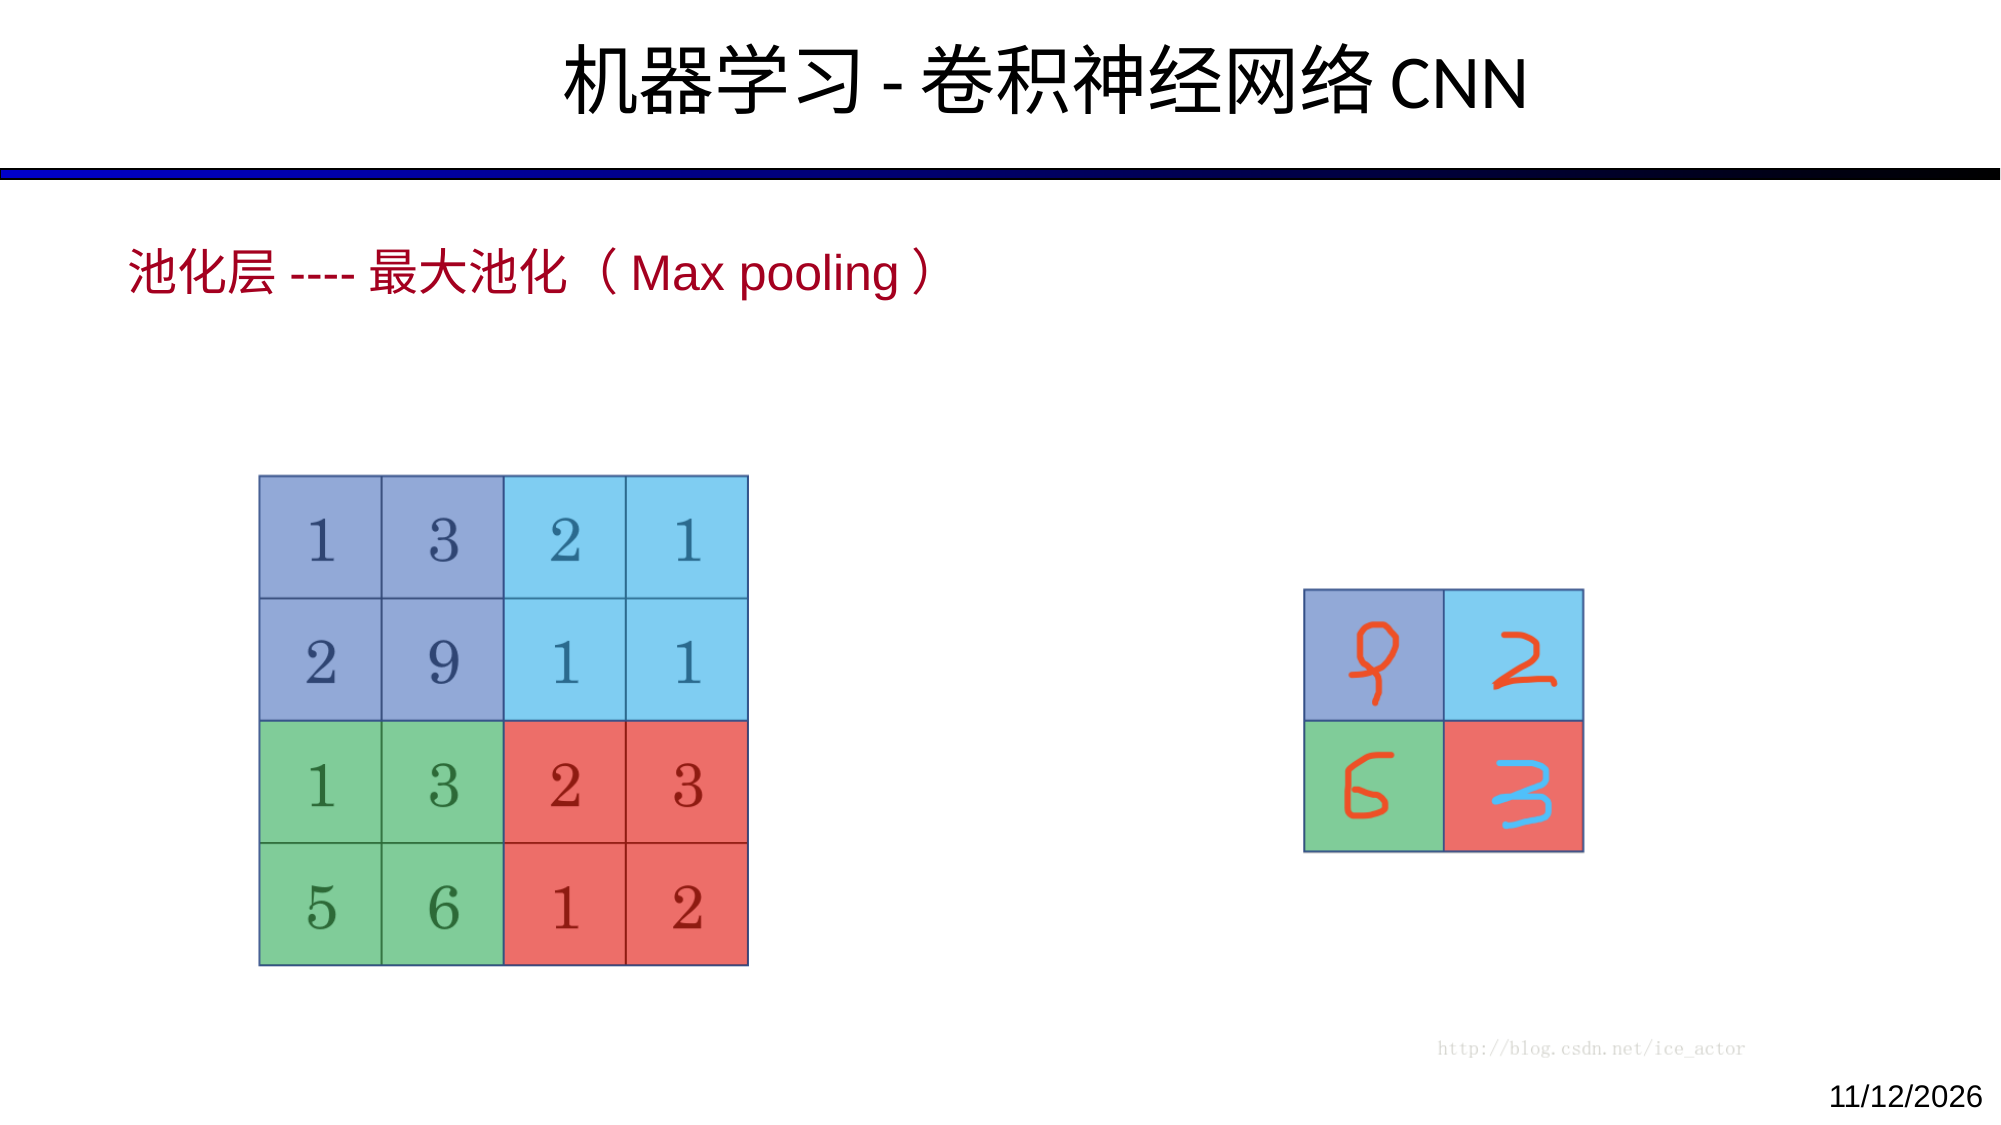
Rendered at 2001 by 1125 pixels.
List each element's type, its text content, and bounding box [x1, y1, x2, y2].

title 机器学习-卷积神经网络CNN [370, 24, 1722, 132]
picture [167, 379, 1758, 1069]
text_box 池化层----最大池化（Max pooling） [112, 233, 1958, 308]
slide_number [1813, 1068, 2000, 1125]
